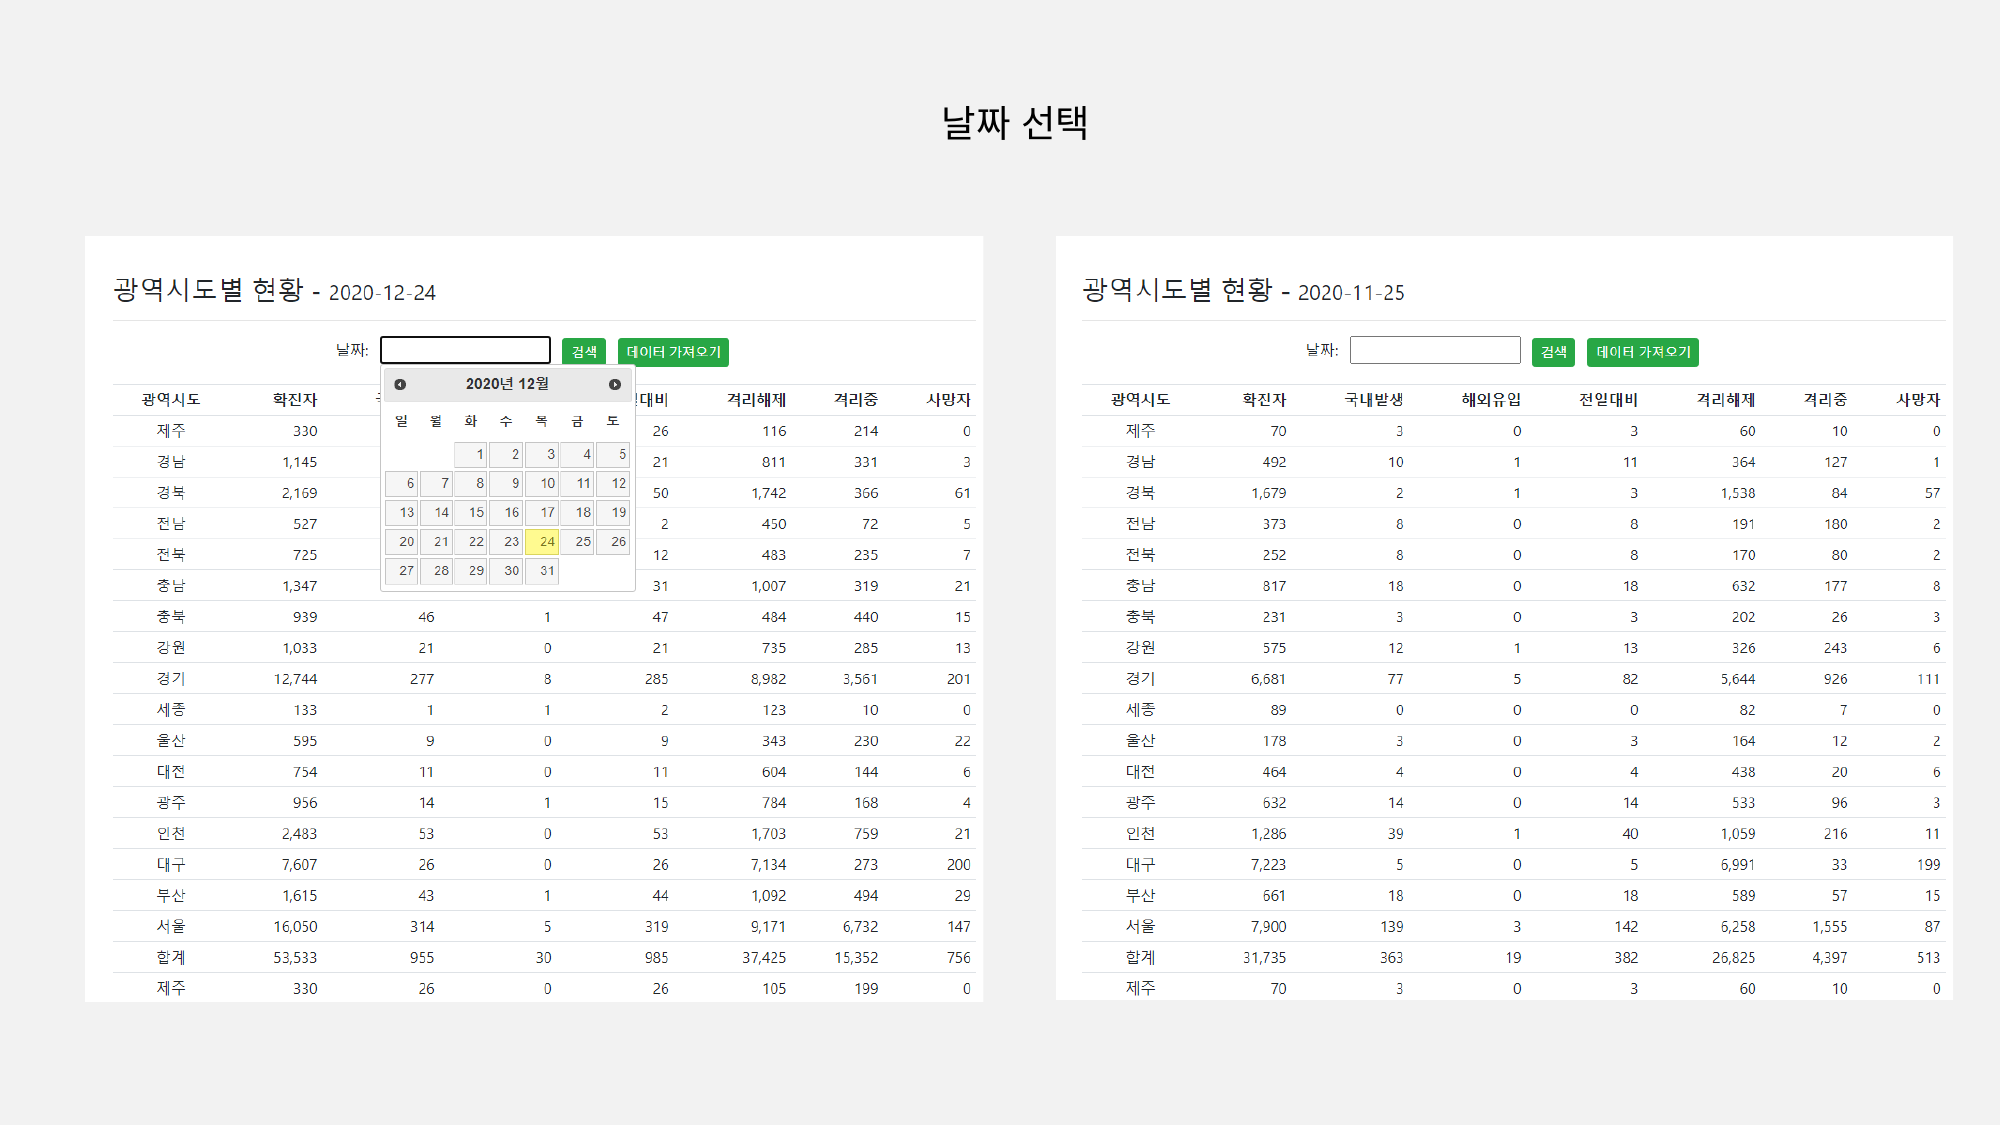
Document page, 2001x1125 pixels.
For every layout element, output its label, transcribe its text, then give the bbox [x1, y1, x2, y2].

picture [84, 236, 984, 1002]
picture [1056, 236, 1954, 1000]
text_box 날짜 선택 [897, 93, 1135, 153]
